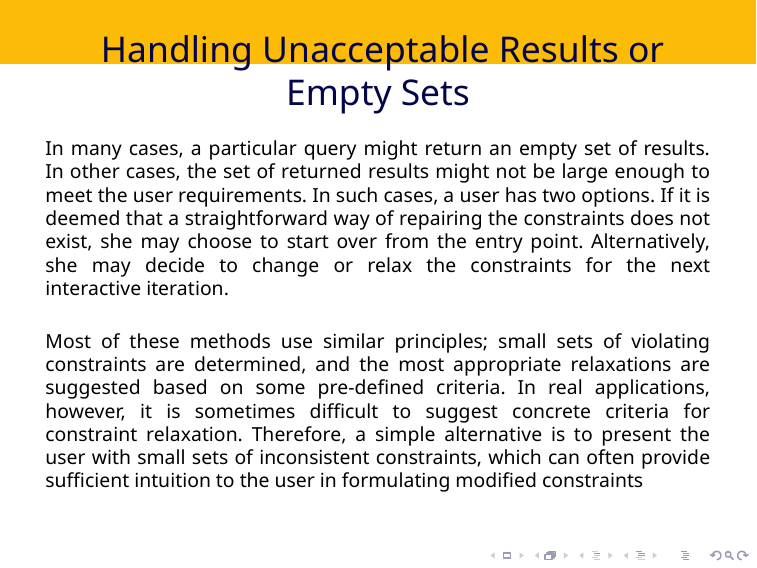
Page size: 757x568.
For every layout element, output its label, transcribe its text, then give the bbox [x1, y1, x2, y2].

title Handling Unacceptable Results or Empty Sets [37, 22, 719, 118]
list In many cases, a particular query might return an empty set of results. In other cases, the set of returned results might not be large enough to meet the user requirements. In such cases, a user has two options. If it is deemed that a straightforward way of repairing the constraints does not exist, she may choose to start over from the entry point. Alternatively, she may decide to change or relax the constraints for the next interactive iteration. Most of these methods use similar principles; small sets of violating constraints are determined, and the most appropriate relaxations are suggested based on some pre-defined criteria. In real applications, however, it is sometimes difficult to suggest concrete criteria for constraint relaxation. Therefore, a simple alternative is to present the user with small sets of inconsistent constraints, which can often provide sufficient intuition to the user in formulating modified constraints [37, 132, 719, 508]
